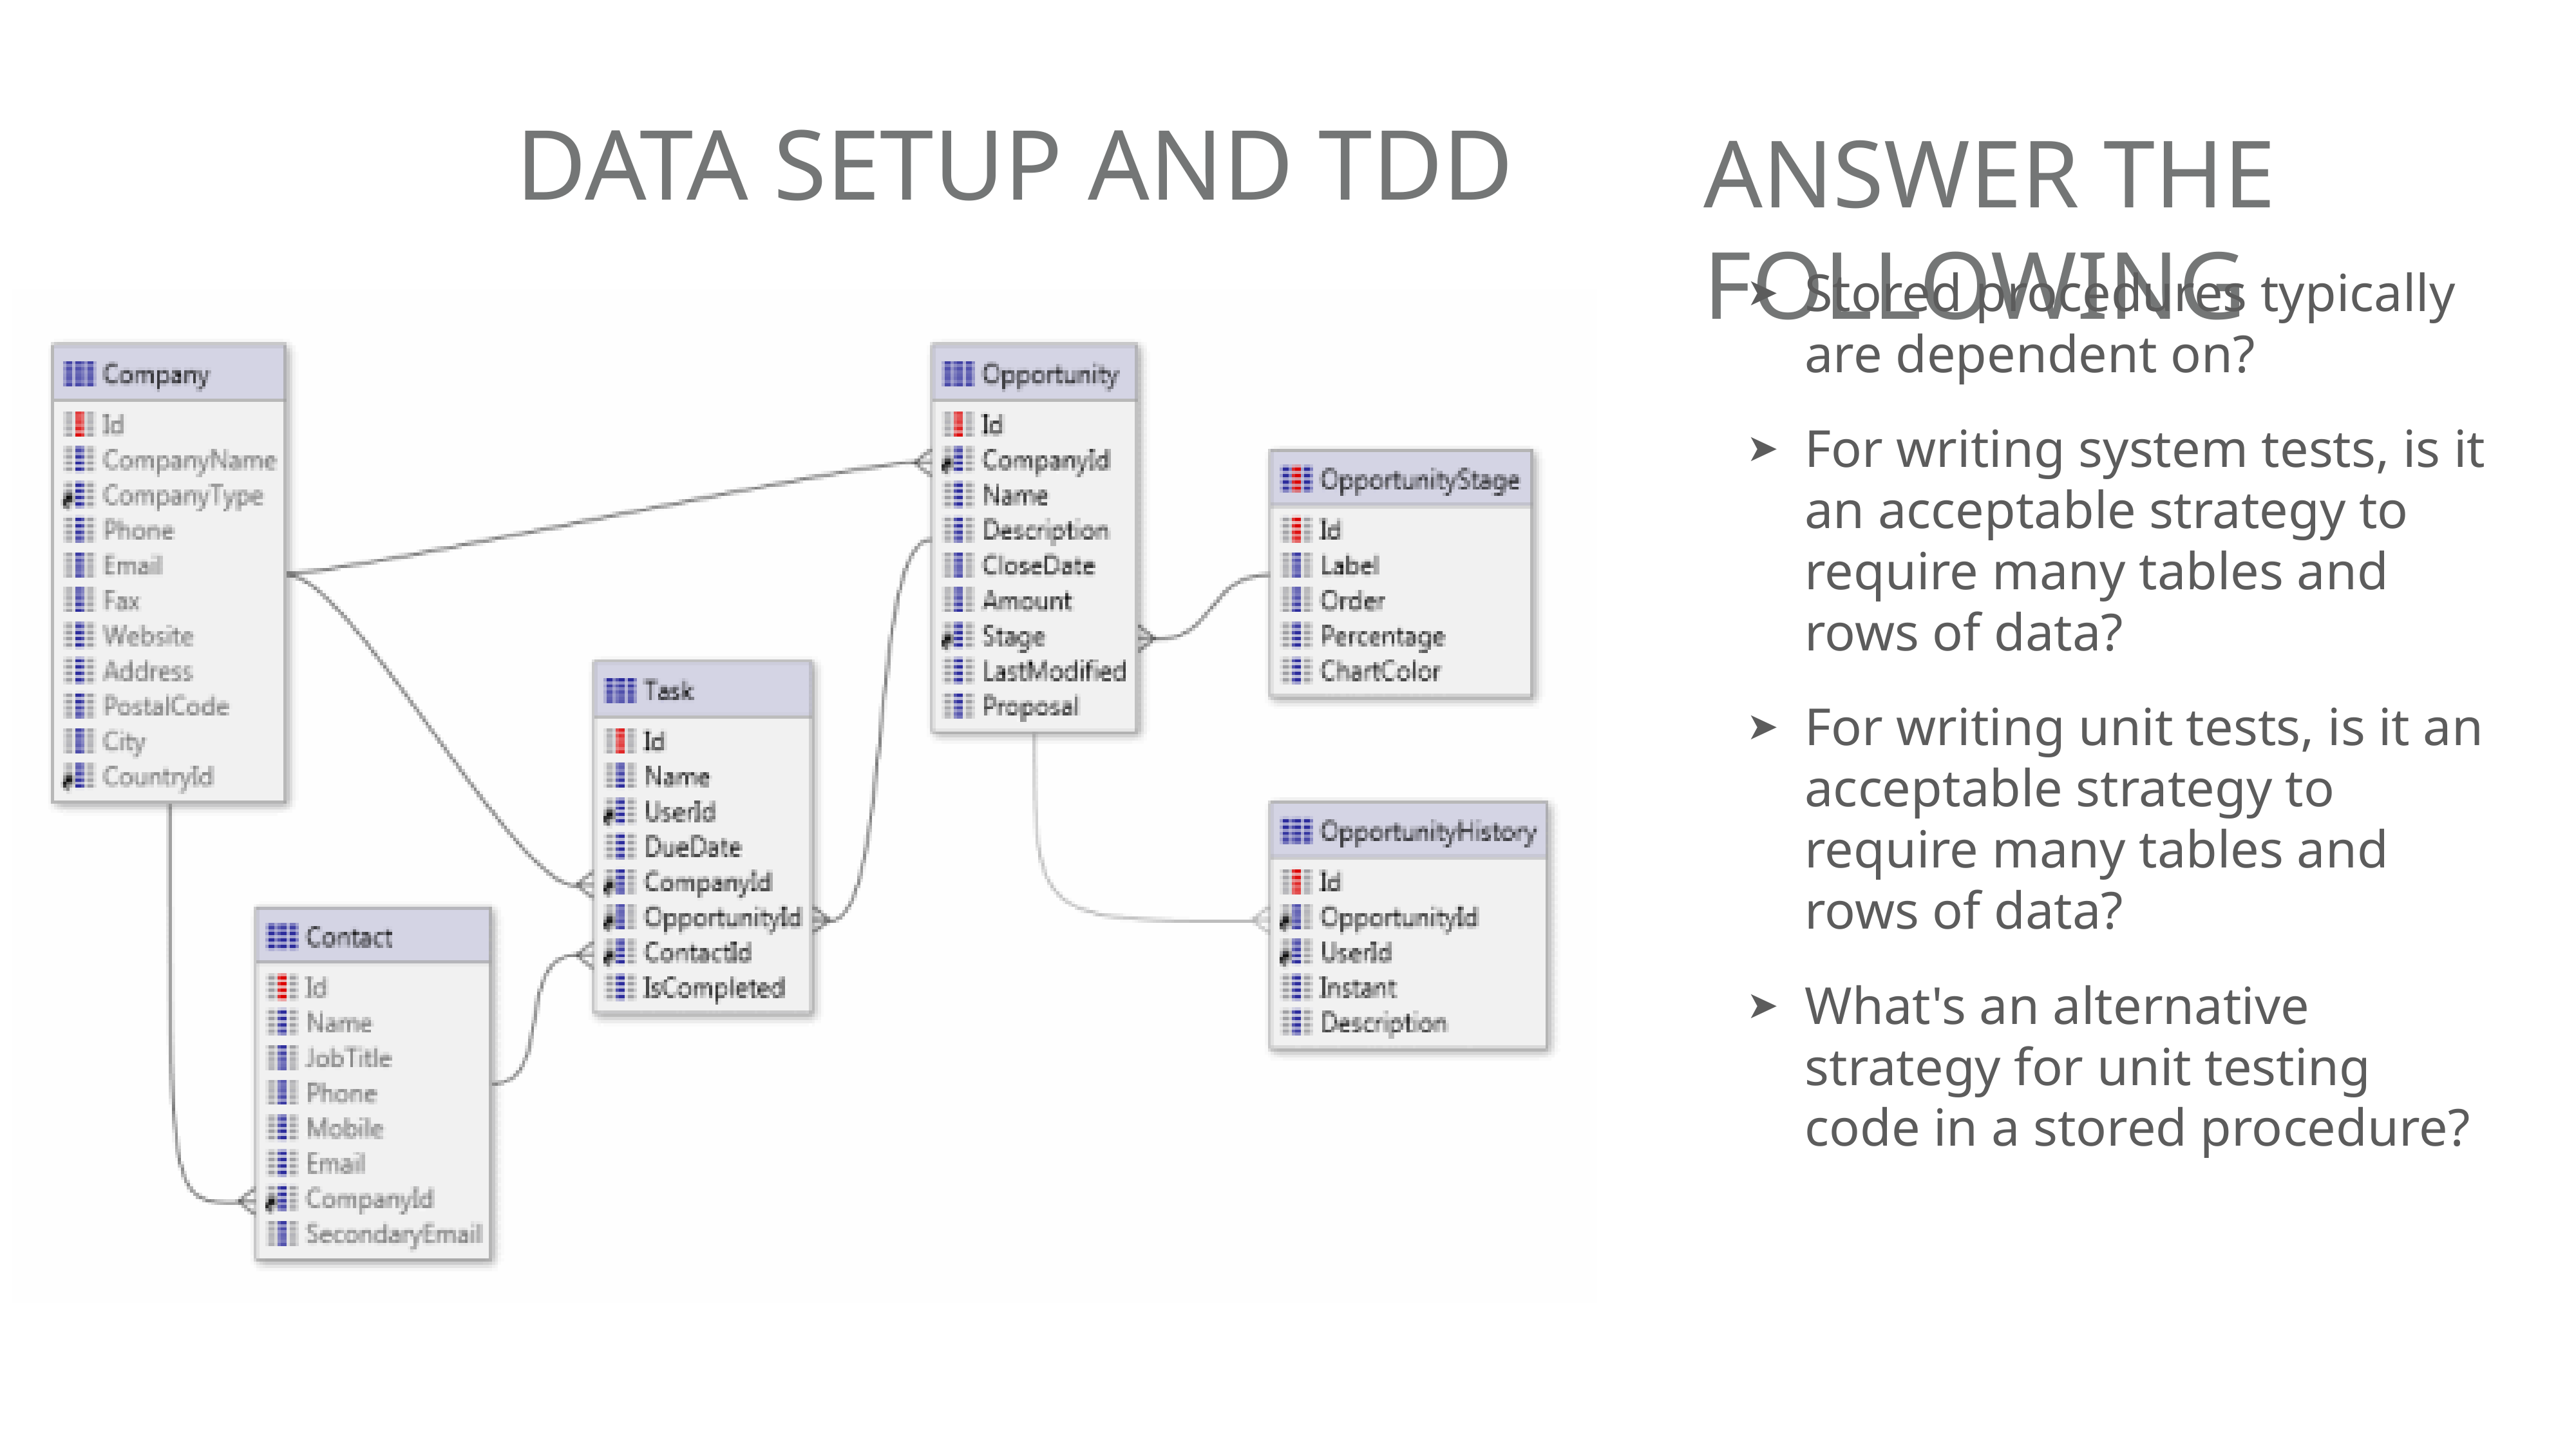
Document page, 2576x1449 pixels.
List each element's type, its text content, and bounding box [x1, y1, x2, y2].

list Stored procedures typically are dependent on? For writing system tests, is it an acceptable strategy to require many tables and rows of data? For writing unit tests, is it an acceptable strategy to require many tables and rows of data? What's an alternative strategy for unit testing code in a stored procedure? [1696, 252, 2499, 1327]
text_box Data setup and TDD [509, 95, 1547, 227]
title answer the following [1696, 107, 2499, 216]
picture [12, 289, 1598, 1303]
